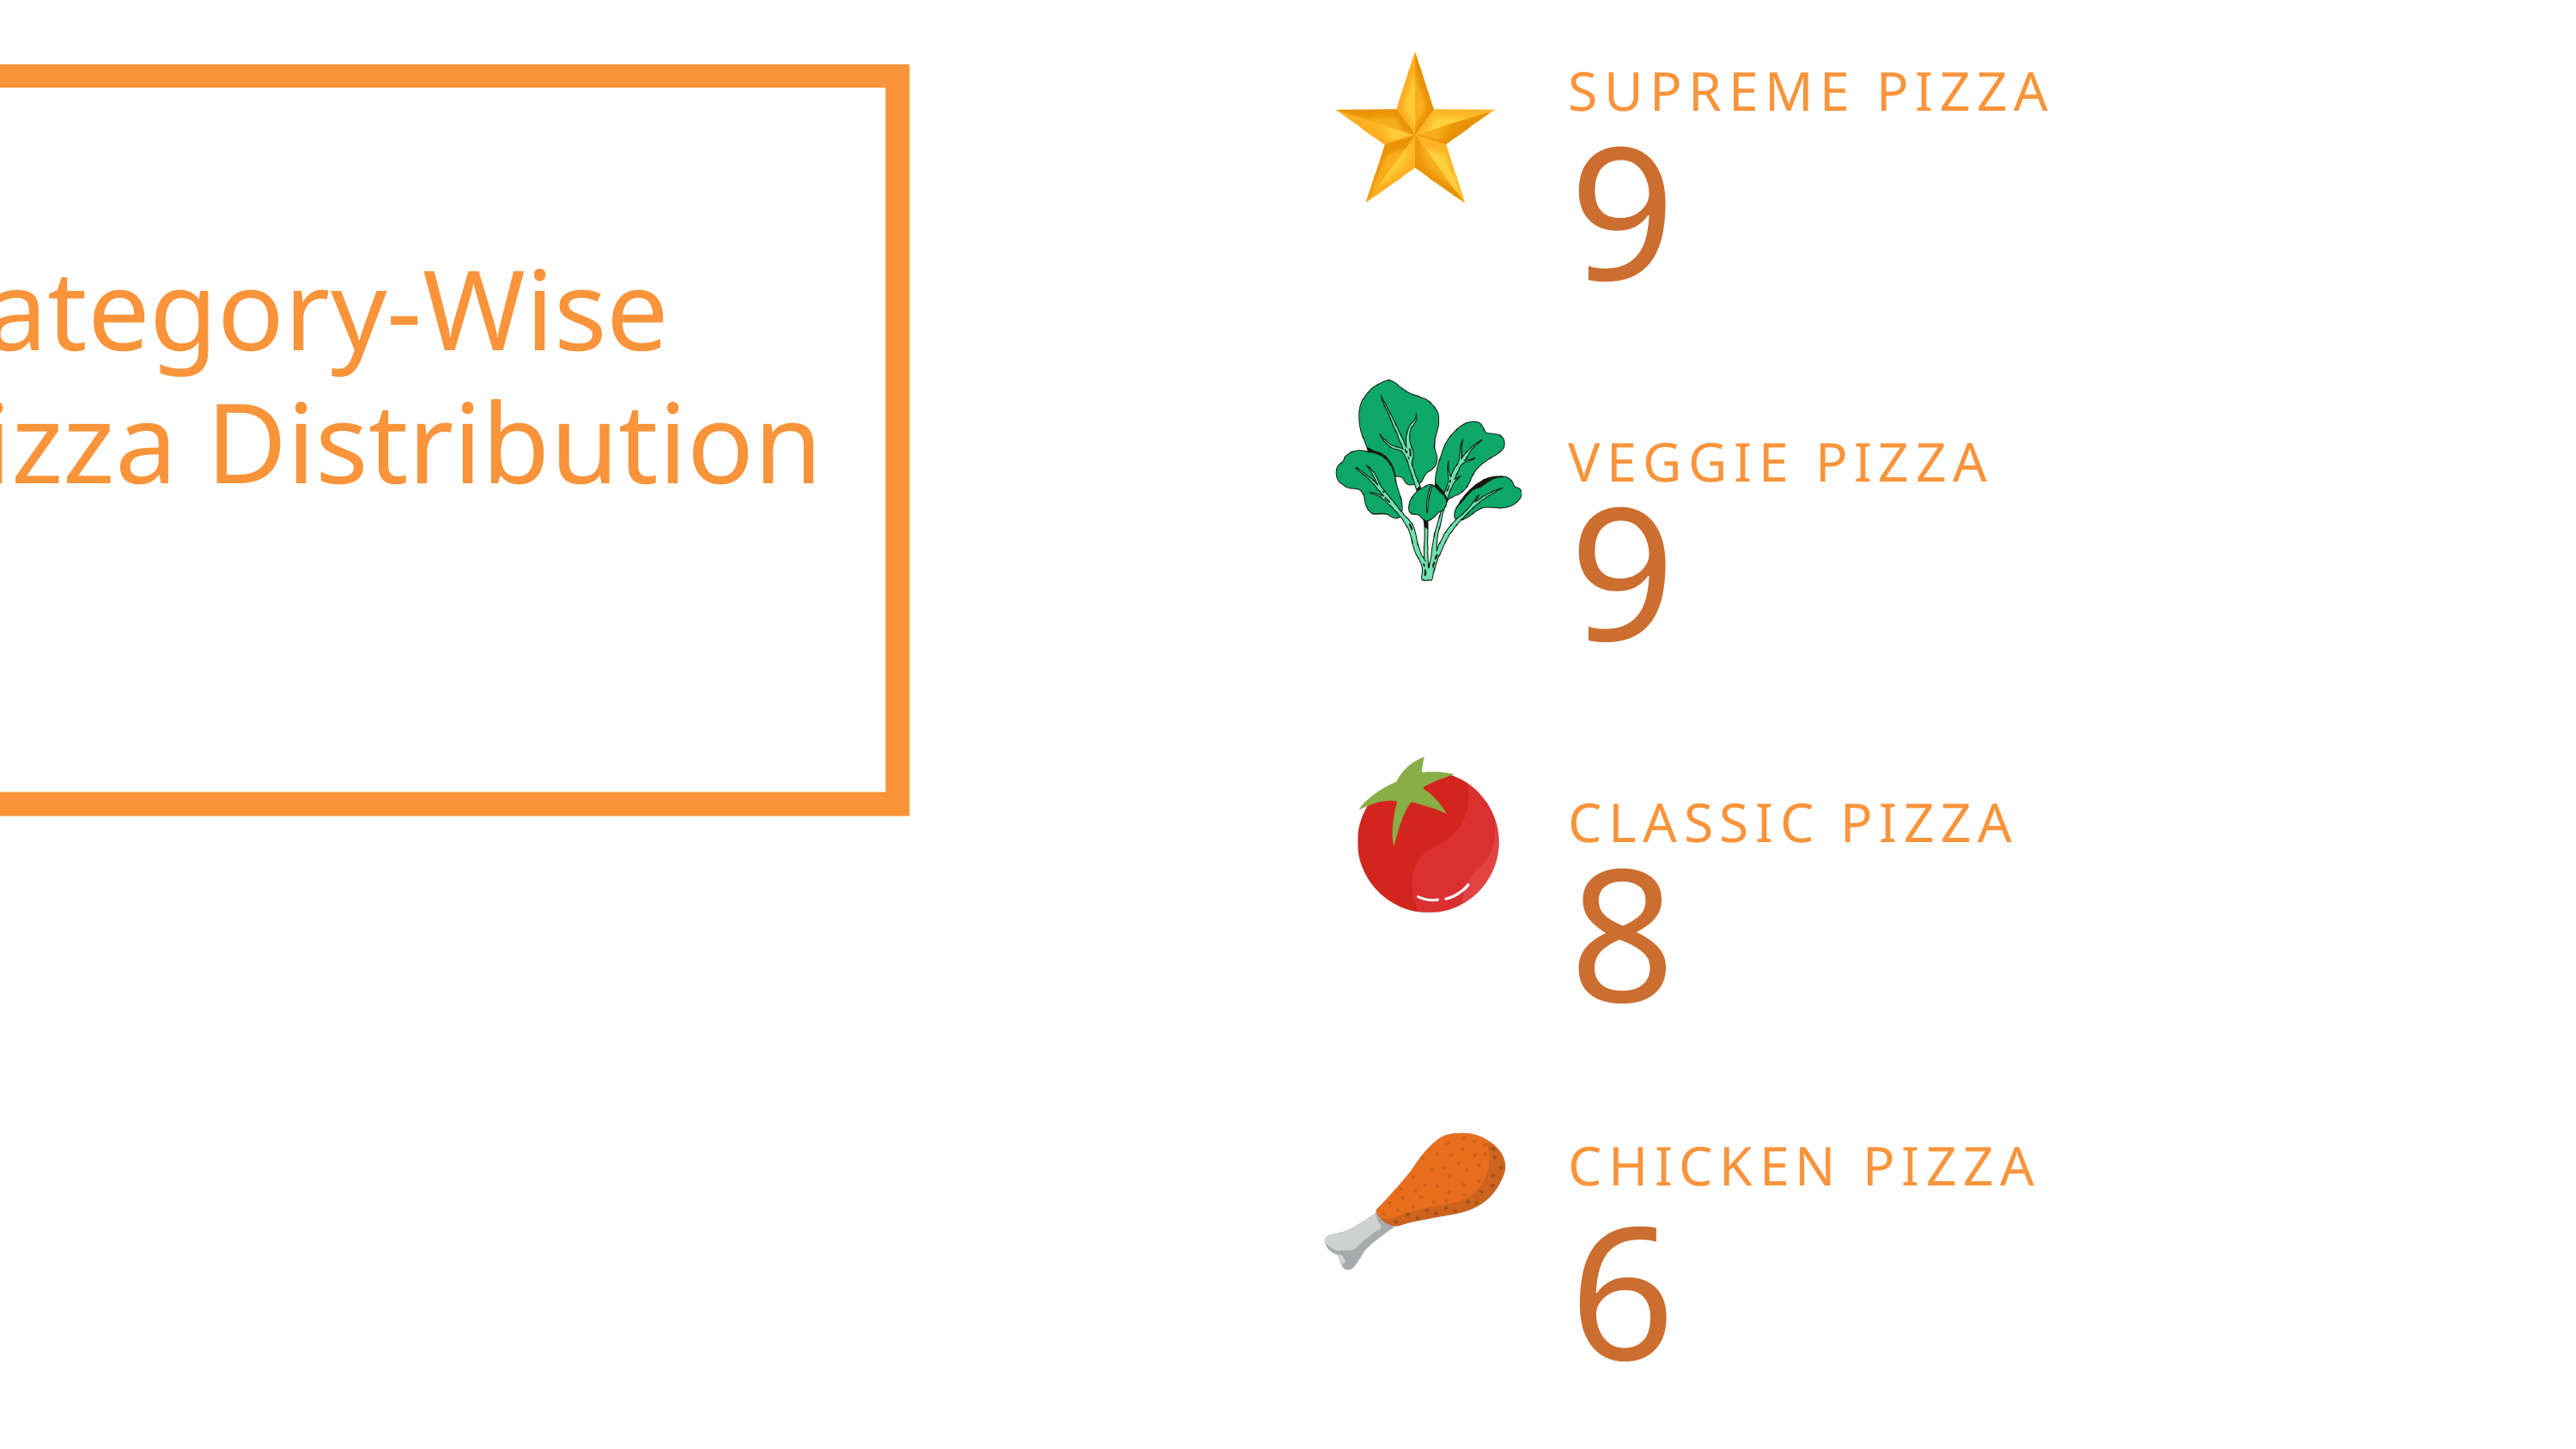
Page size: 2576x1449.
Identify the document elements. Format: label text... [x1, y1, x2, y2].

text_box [1568, 795, 2576, 922]
text_box [1335, 379, 1522, 581]
text_box [1335, 52, 1496, 203]
text_box [1322, 1132, 1509, 1270]
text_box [1568, 434, 2576, 561]
text_box 9 [1520, 493, 1725, 678]
text_box [1358, 757, 1500, 912]
text_box 8 [1520, 854, 1725, 1040]
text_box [1568, 1137, 2576, 1264]
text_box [1568, 64, 2576, 191]
text_box 9 [1520, 132, 1725, 317]
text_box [0, 64, 910, 816]
text_box 6 [1520, 1213, 1725, 1397]
